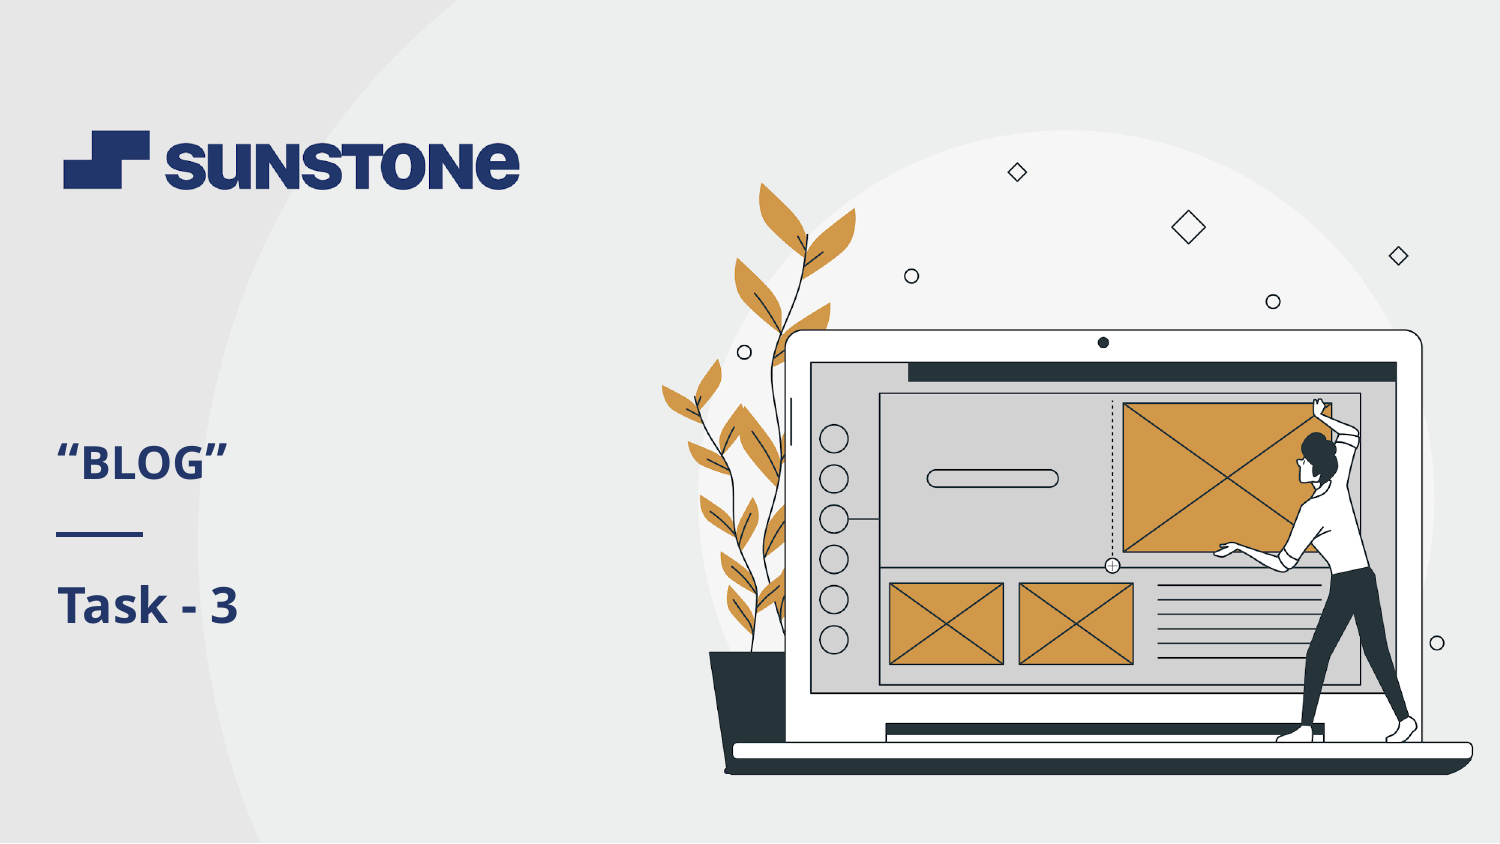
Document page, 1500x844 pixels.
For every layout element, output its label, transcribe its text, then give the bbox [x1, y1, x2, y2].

list “BLOG” [42, 421, 680, 506]
list Task - 3 [42, 565, 649, 639]
picture [0, 0, 1500, 843]
